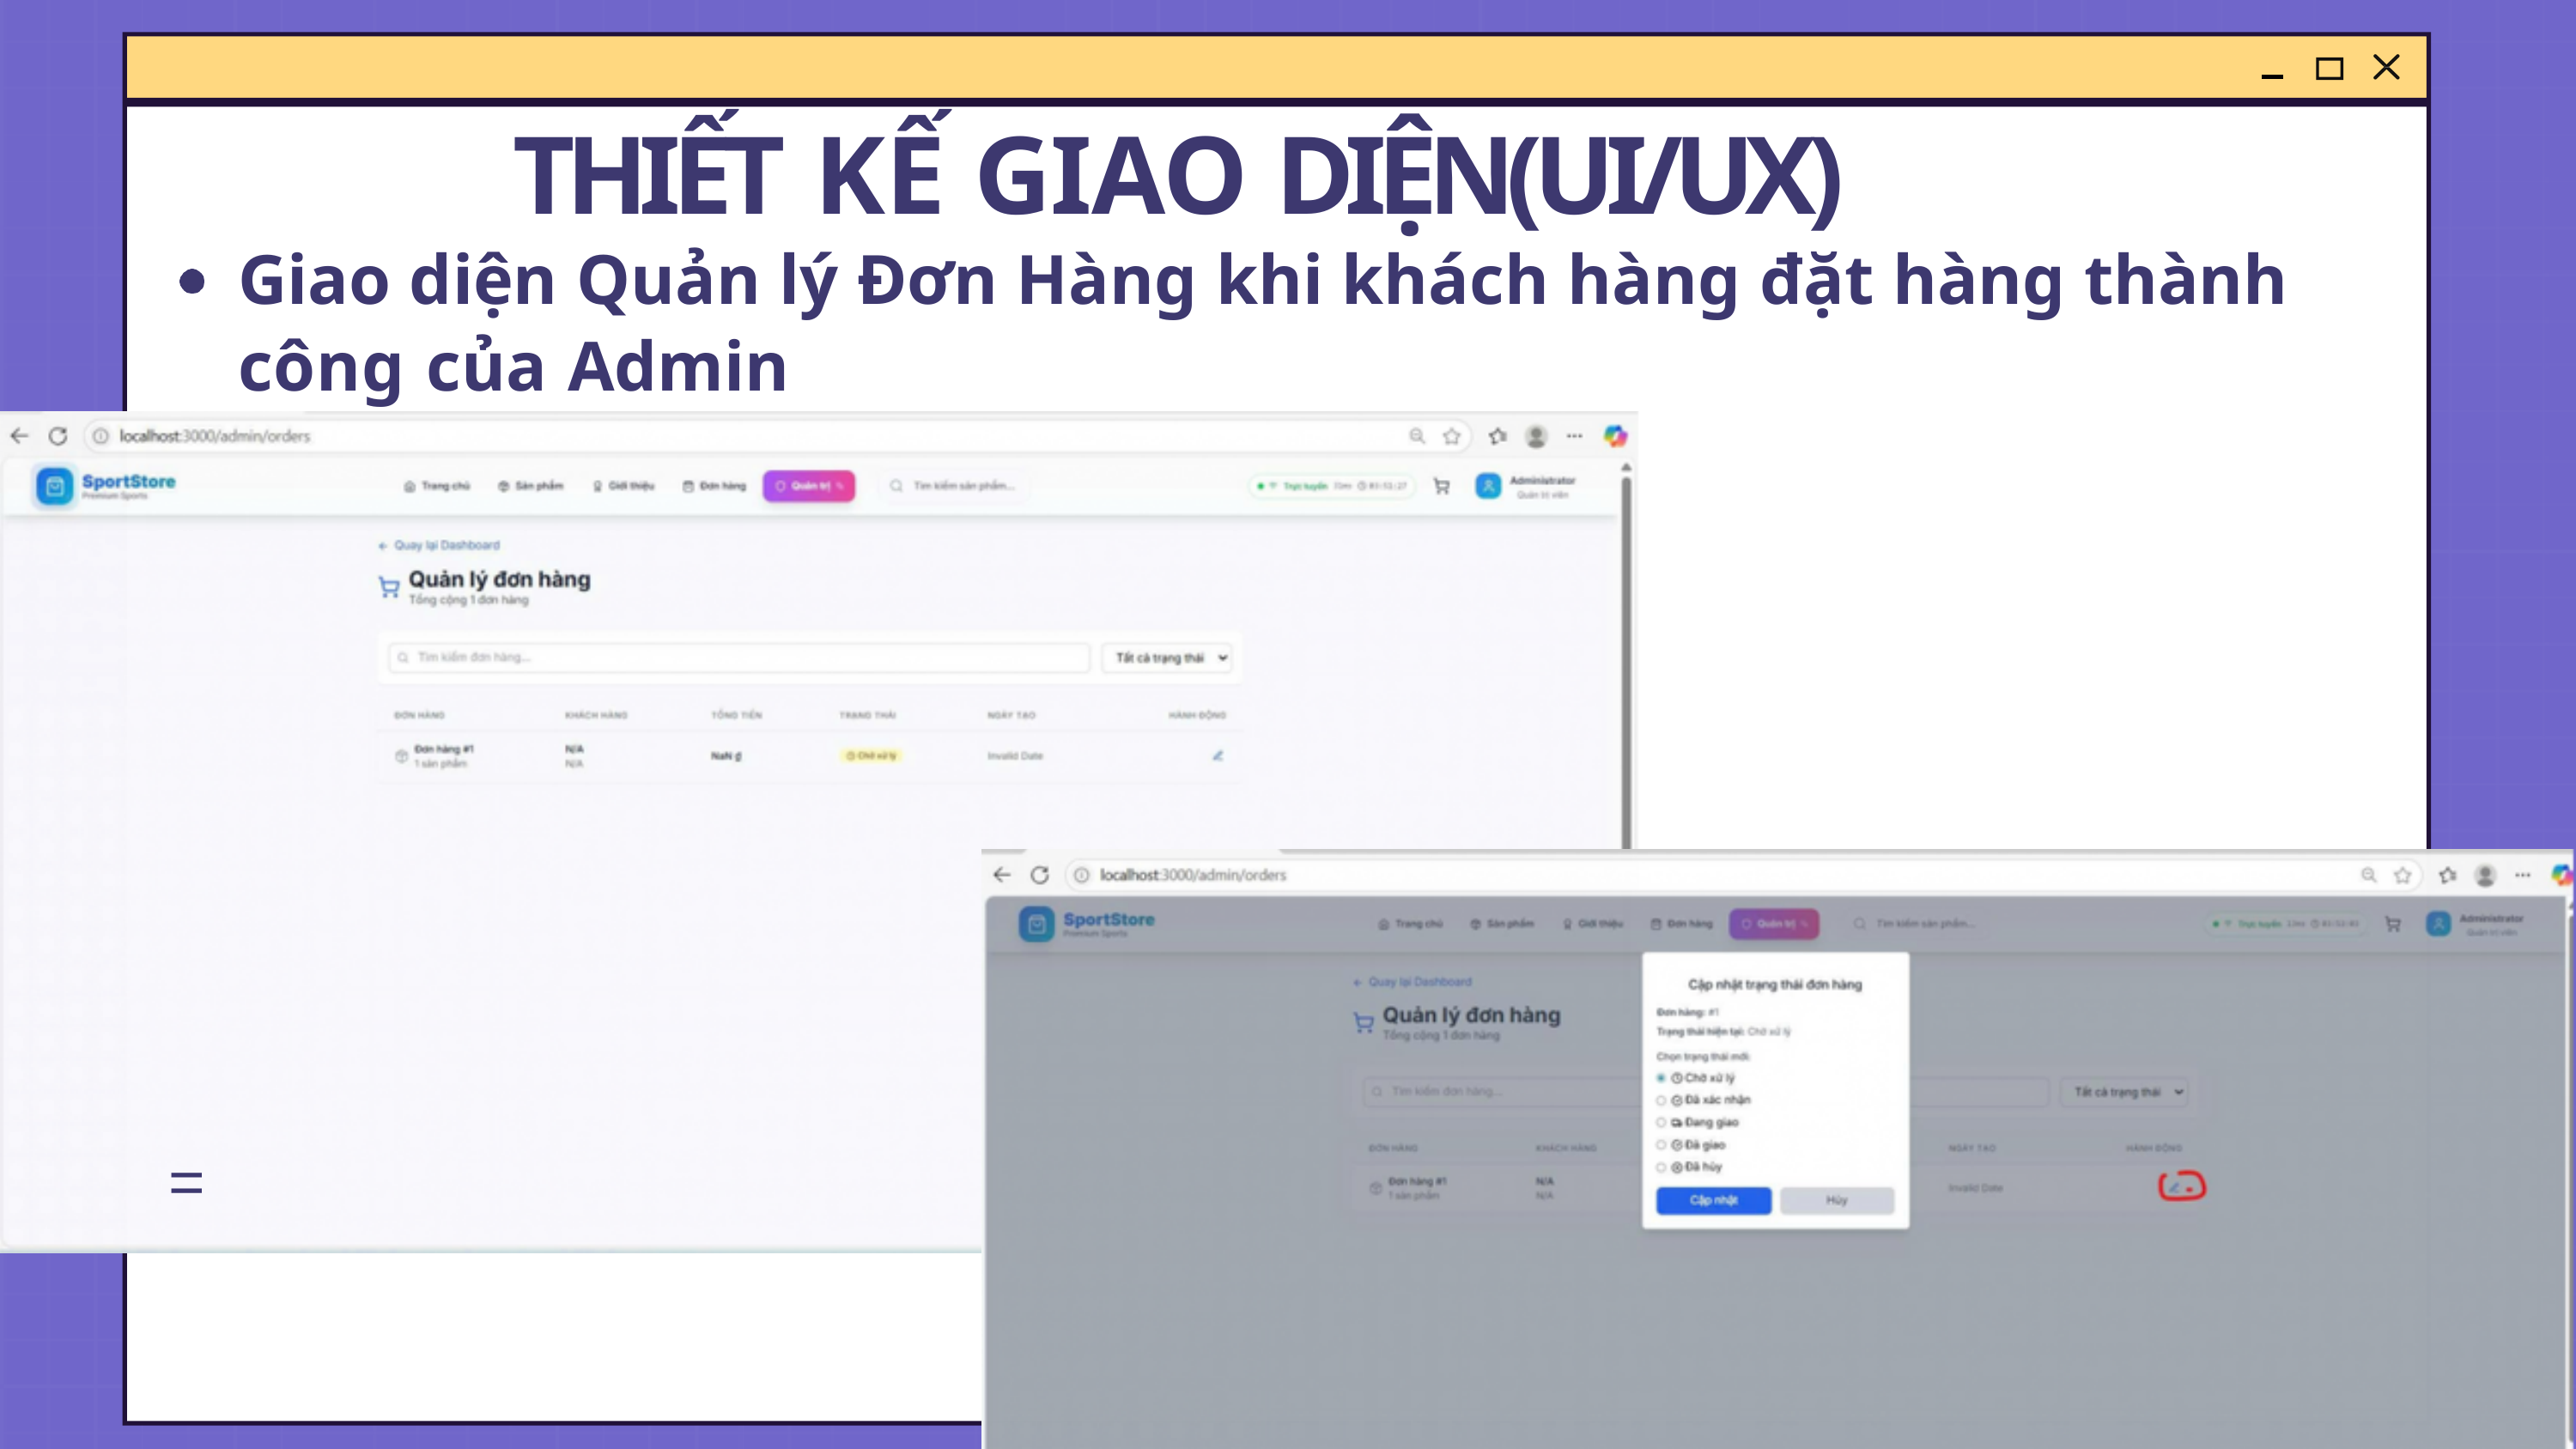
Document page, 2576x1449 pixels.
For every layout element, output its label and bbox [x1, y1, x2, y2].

picture [0, 0, 2576, 101]
picture [2373, 54, 2400, 80]
picture [179, 268, 205, 294]
text_box [0, 101, 2576, 1449]
